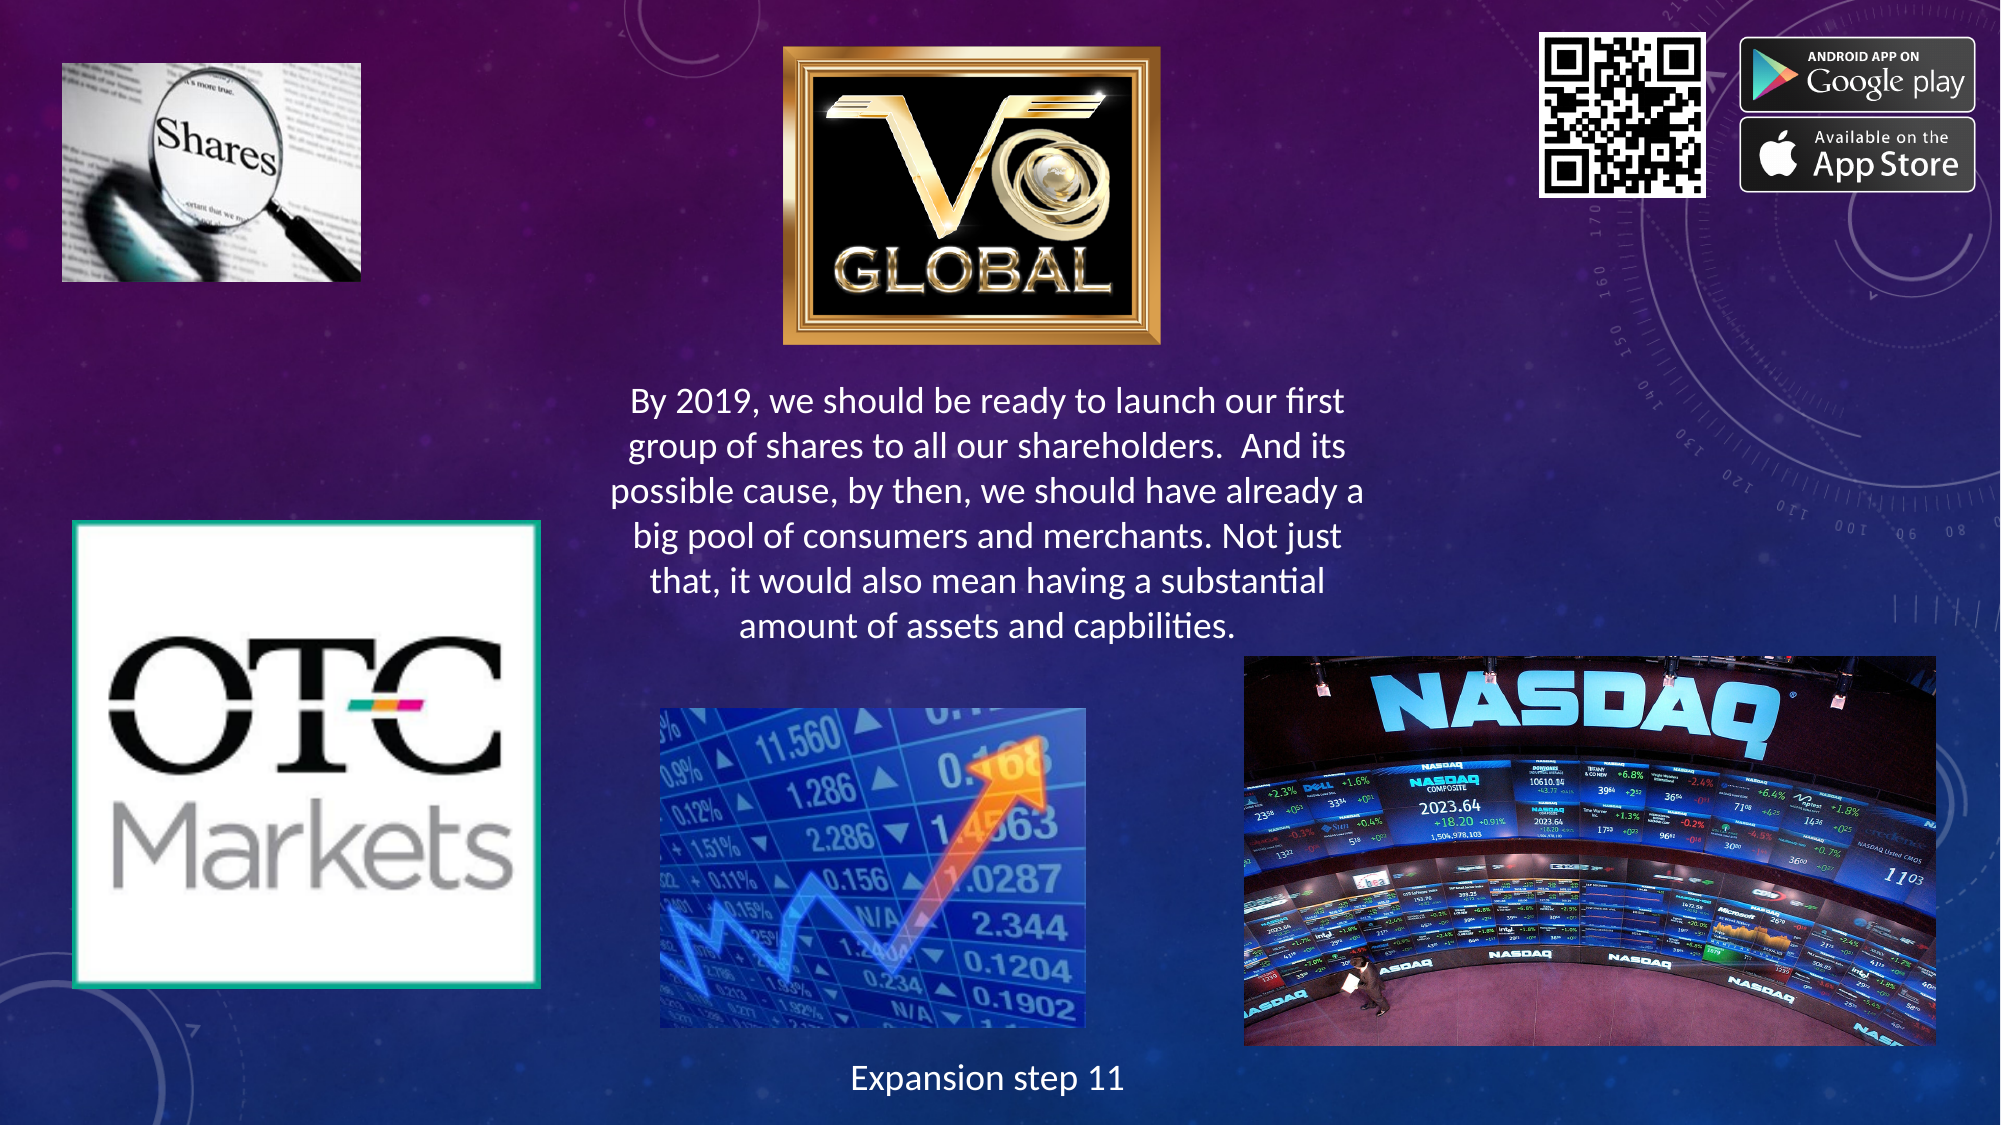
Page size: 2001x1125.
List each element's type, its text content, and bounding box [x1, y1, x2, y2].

text_box By 2019, we should be ready to launch our first group of shares to all our shareholders. And its possible cause, by then, we should have already a big pool of consumers and merchants. Not just that, it would also mean having a substantial amount of assets and capbilities. [591, 368, 1385, 654]
picture [0, 0, 2001, 1125]
text_box Expansion step 11 [835, 1045, 1140, 1106]
